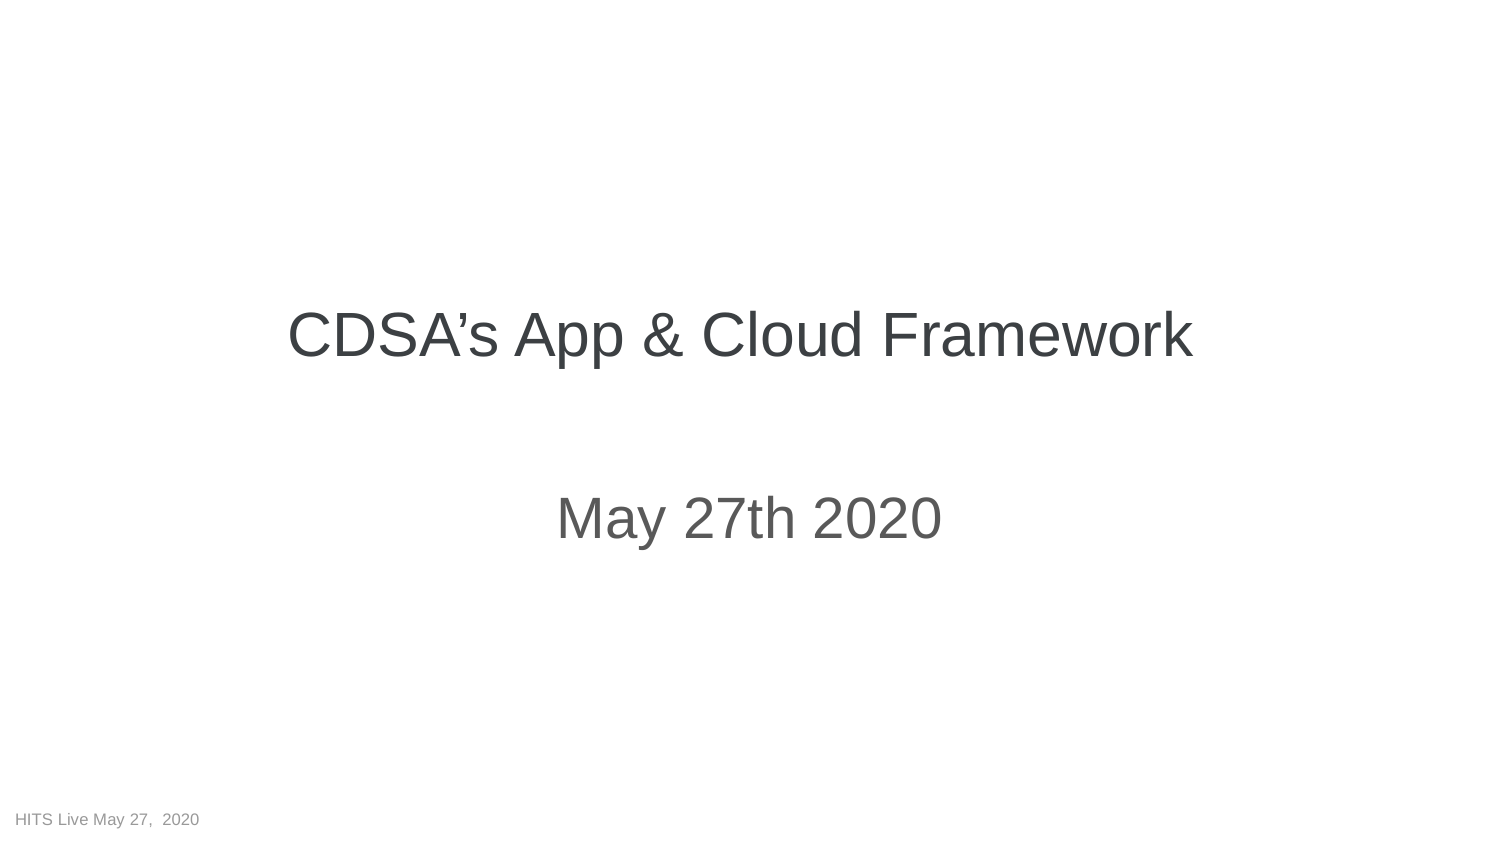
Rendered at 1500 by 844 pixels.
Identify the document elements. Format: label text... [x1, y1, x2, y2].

title CDSA’s App & Cloud Framework [51, 122, 1449, 459]
subtitle May 27th 2020 [51, 464, 1449, 595]
